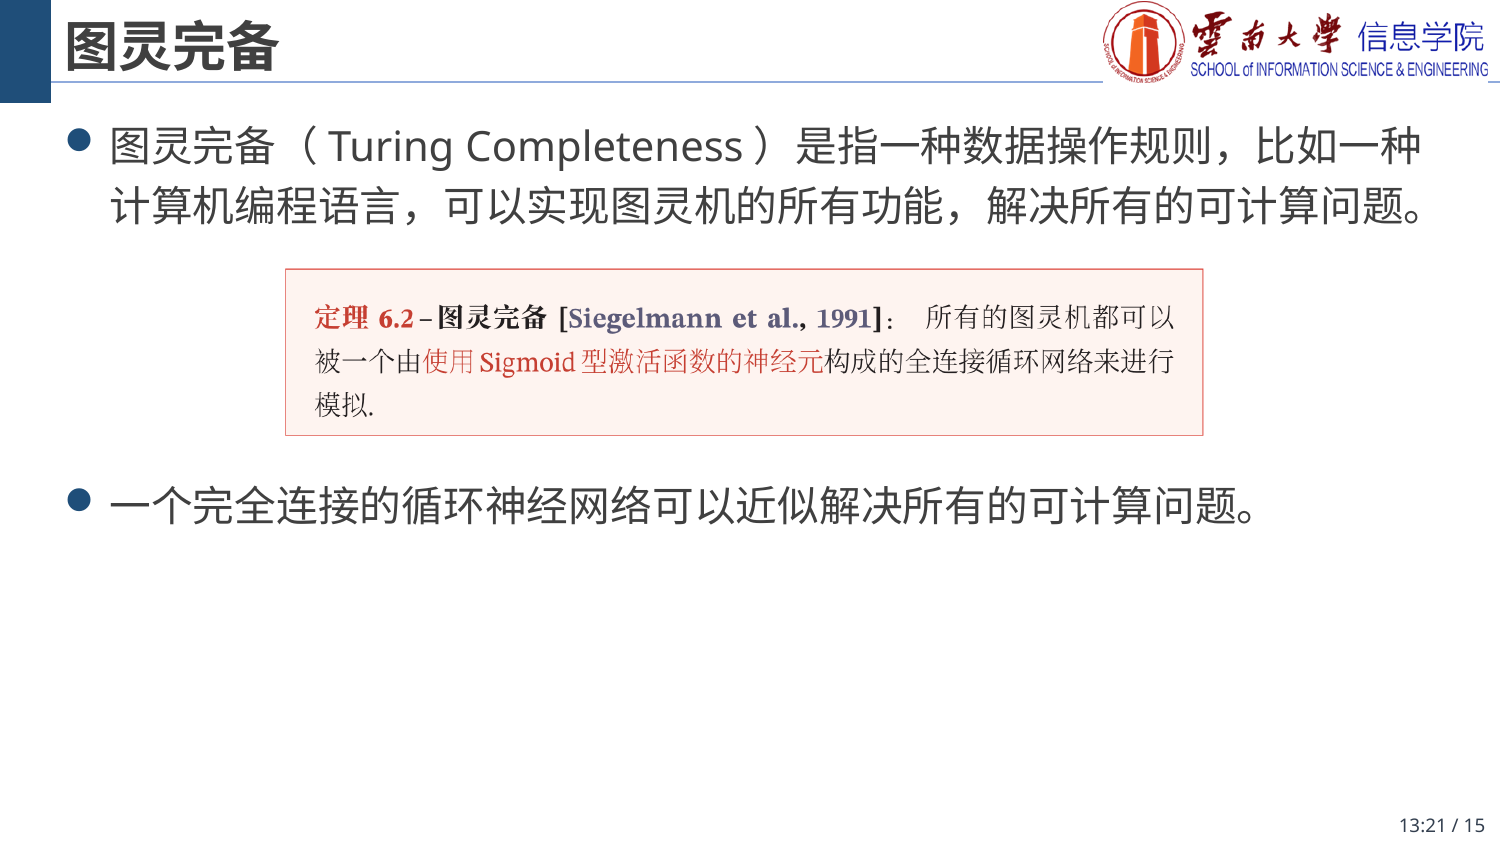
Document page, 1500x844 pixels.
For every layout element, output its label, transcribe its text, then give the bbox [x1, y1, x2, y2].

text_box [270, 250, 1225, 464]
picture [277, 249, 1220, 453]
title 图灵完备 [49, 10, 886, 85]
picture [1103, 1, 1488, 83]
list 图灵完备（Turing Completeness）是指一种数据操作规则，比如一种计算机编程语言，可以实现图灵机的所有功能，解决所有的可计算问题。 一个完全连接的循环神经网络可以近似解决所有的可计算问题。 [49, 102, 1448, 779]
